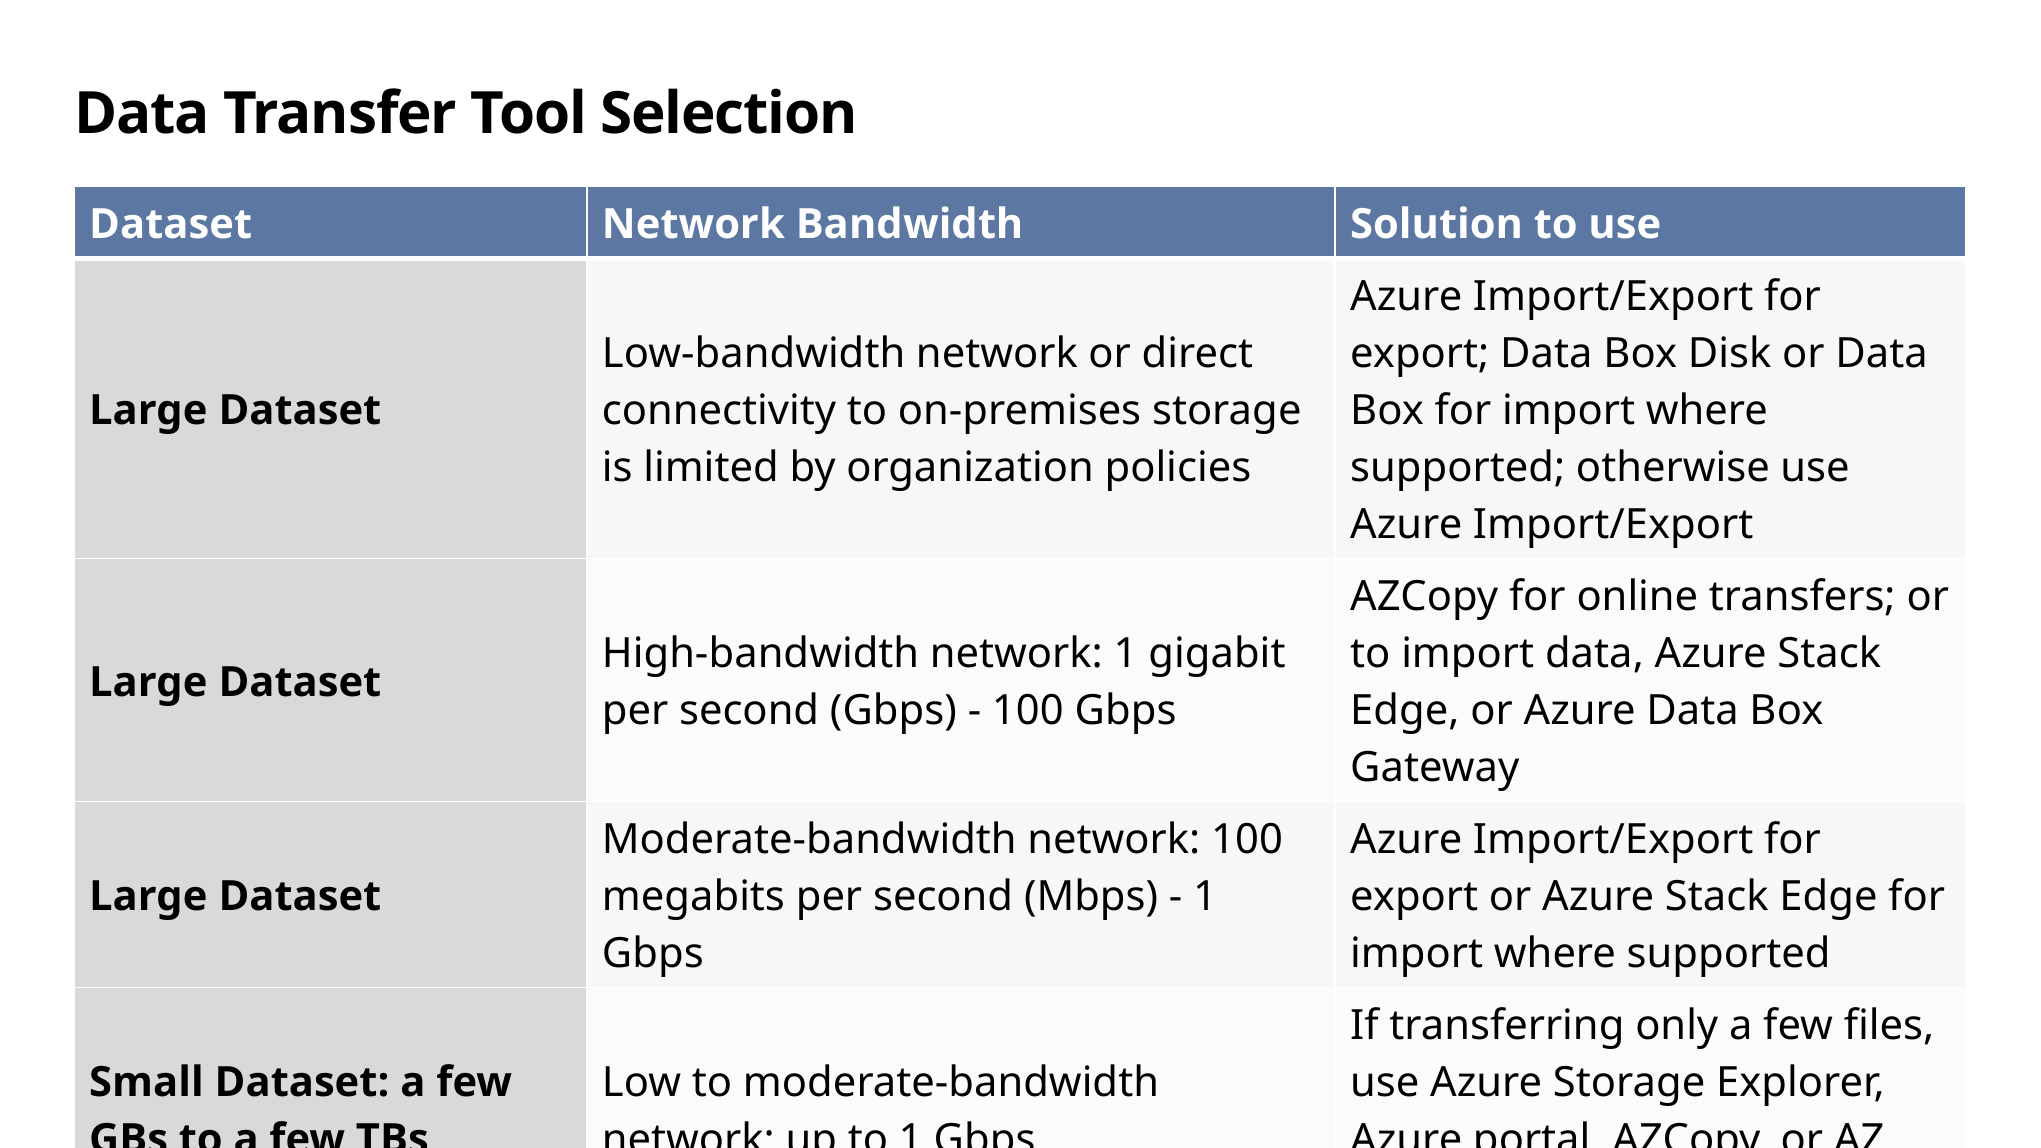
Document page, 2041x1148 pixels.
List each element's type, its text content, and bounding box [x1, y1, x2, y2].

table_cell Small Dataset: a few GBs to a few TBs [75, 988, 586, 1148]
table_cell Large Dataset [75, 802, 586, 987]
table_cell Low-bandwidth network or direct connectivity to on-premises storage is limited by organization policies [588, 261, 1334, 558]
table_cell Large Dataset [75, 261, 586, 558]
table_cell Low to moderate-bandwidth network: up to 1 Gbps [588, 988, 1334, 1148]
title Data Transfer Tool Selection [74, 78, 1967, 147]
table_header Network Bandwidth [588, 187, 1334, 256]
table_cell Moderate-bandwidth network: 100 megabits per second (Mbps) - 1 Gbps [588, 802, 1334, 987]
table_cell If transferring only a few files, use Azure Storage Explorer, Azure portal, AZCopy, or AZ CLI [1336, 988, 1965, 1148]
table_cell Large Dataset [75, 559, 586, 801]
table_cell AZCopy for online transfers; or to import data, Azure Stack Edge, or Azure Data Box Gateway [1336, 559, 1965, 801]
table_header Solution to use [1336, 187, 1965, 256]
table_cell Azure Import/Export for export or Azure Stack Edge for import where supported [1336, 802, 1965, 987]
table_cell High-bandwidth network: 1 gigabit per second (Gbps) - 100 Gbps [588, 559, 1334, 801]
table_cell Azure Import/Export for export; Data Box Disk or Data Box for import where supported; otherwise use Azure Import/Export [1336, 261, 1965, 558]
table_header Dataset [75, 187, 586, 256]
